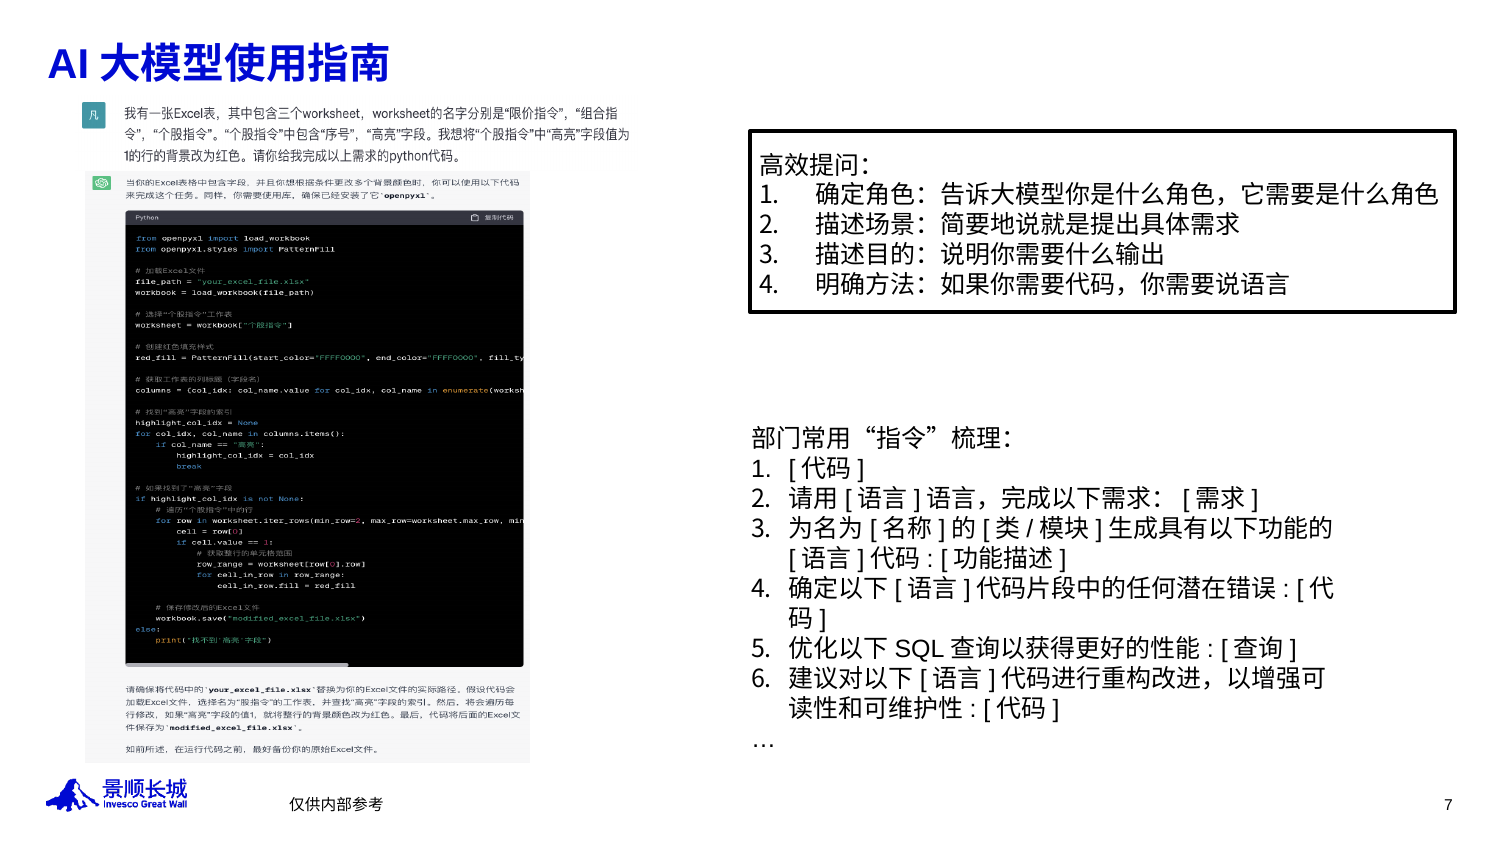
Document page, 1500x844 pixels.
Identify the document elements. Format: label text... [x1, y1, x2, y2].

picture [46, 778, 187, 812]
text_box 高效提问： 确定角色：告诉大模型你是什么角色，它需要是什么角色 描述场景：简要地说就是提出具体需求 描述目的：说明你需要什么输出 明确方法：如果你需要代码，你需要说语言 [759, 149, 1451, 299]
text_box [748, 129, 1457, 314]
footer 仅供内部参考 [289, 794, 821, 817]
title AI大模型使用指南 [47, 42, 436, 95]
slide_number 7 [1394, 794, 1453, 817]
text_box 部门常用“指令”梳理： [代码] 请用[语言]语言，完成以下需求：[需求] 为名为[名称]的[类/模块]生成具有以下功能的[语言]代码: [功能描述] 确定以下[语言]代码片段中的任何潜在错误: [代码] 优化以下SQL查询以获得更好的性能: [查询] 建议对以下[语言]代码进行重构改进，以增强可读性和可维护性: [代码] … [751, 422, 1352, 753]
picture [75, 94, 639, 763]
